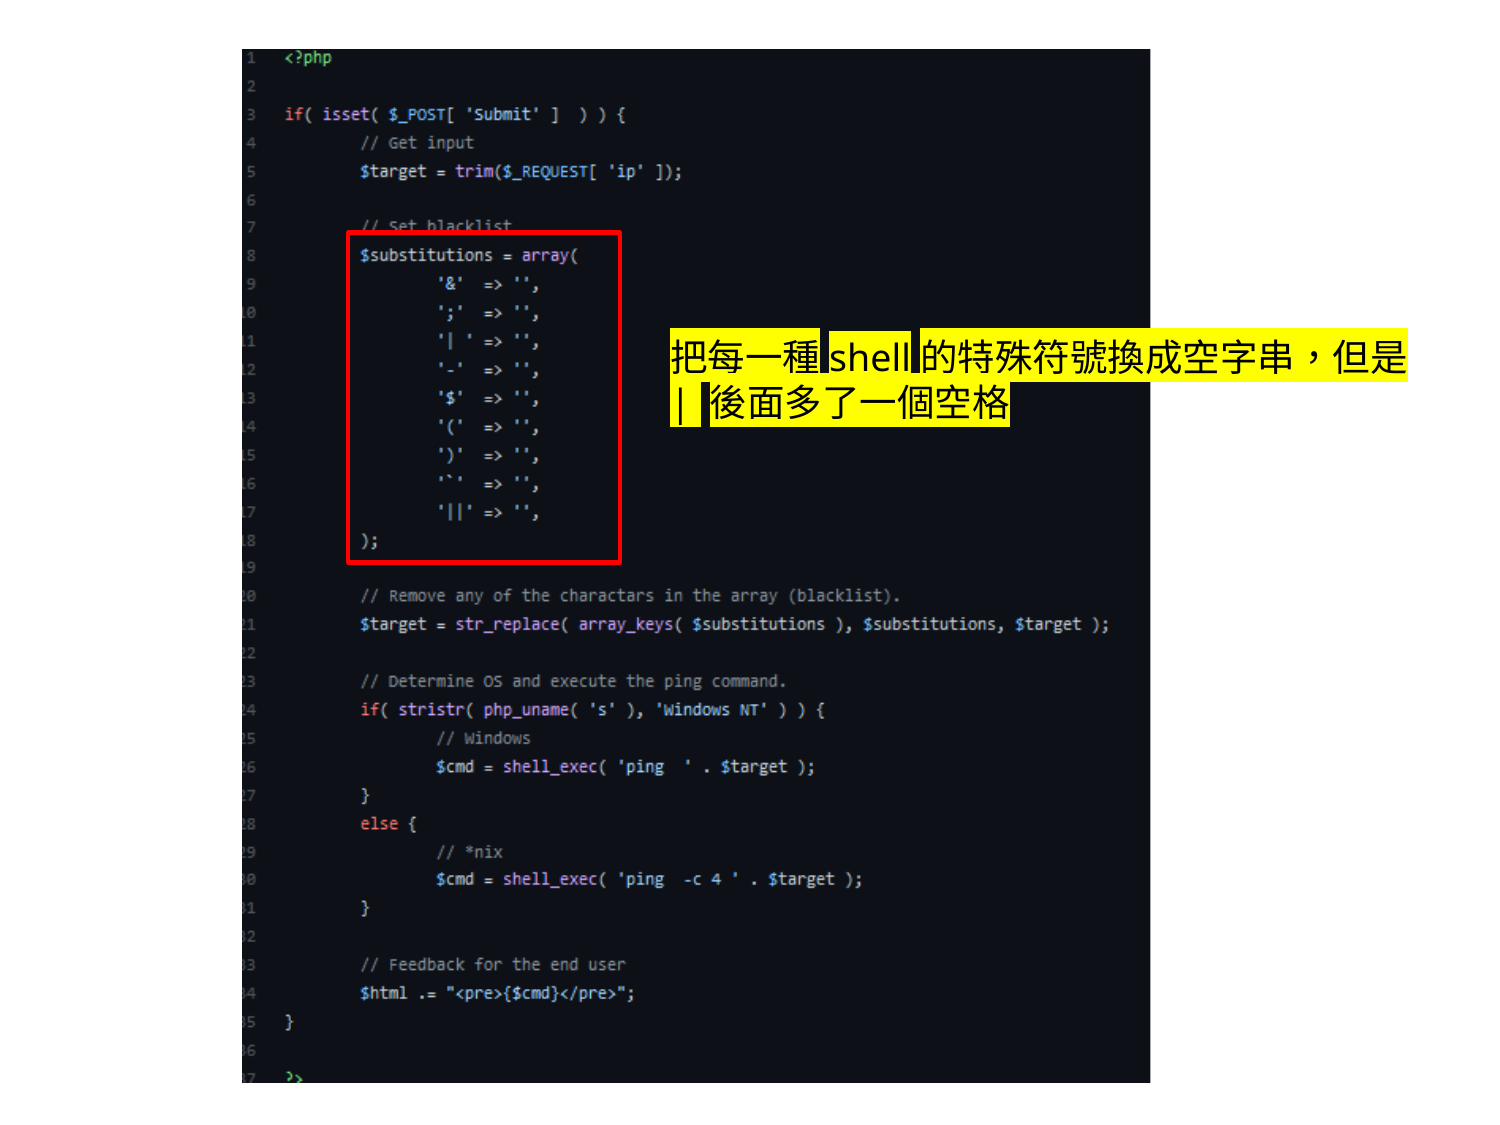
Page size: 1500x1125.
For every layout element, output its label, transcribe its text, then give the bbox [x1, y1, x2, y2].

text_box 把每一種shell的特殊符號換成空字串，但是 | 後面多了一個空格 [1155, 326, 1459, 431]
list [241, 49, 1151, 1083]
